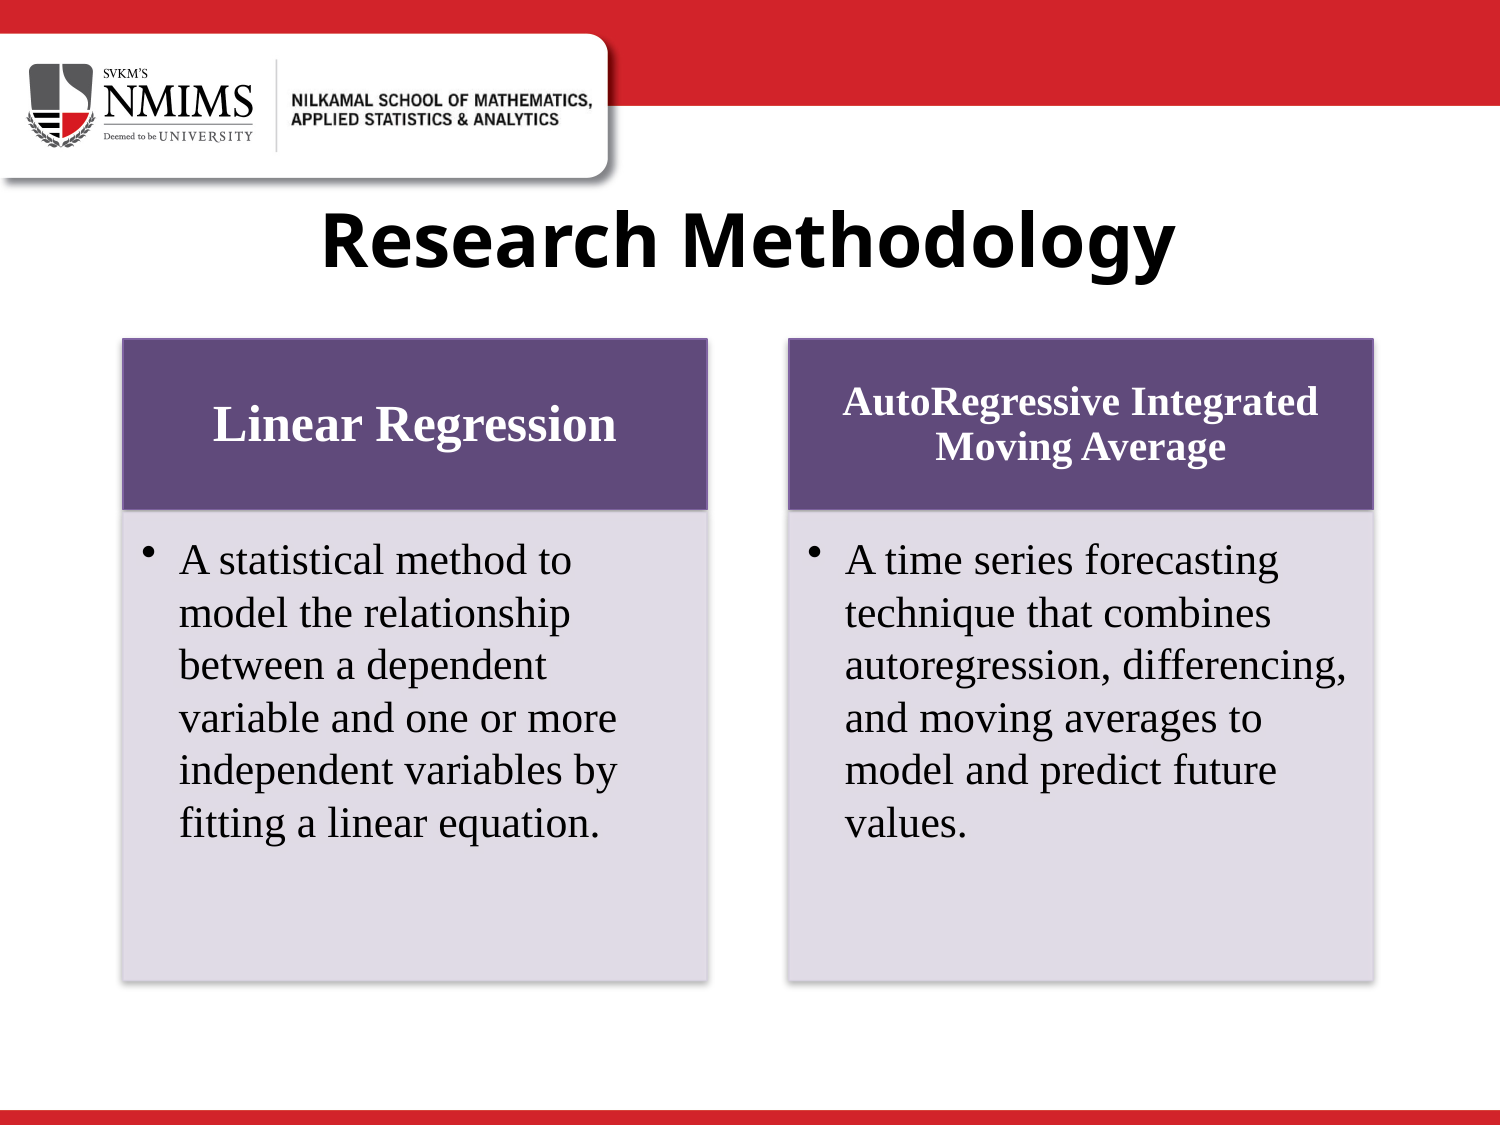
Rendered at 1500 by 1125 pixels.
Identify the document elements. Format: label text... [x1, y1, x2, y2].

picture [0, 0, 1500, 1125]
text_box Research Methodology [141, 193, 1356, 281]
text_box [122, 315, 1374, 1005]
